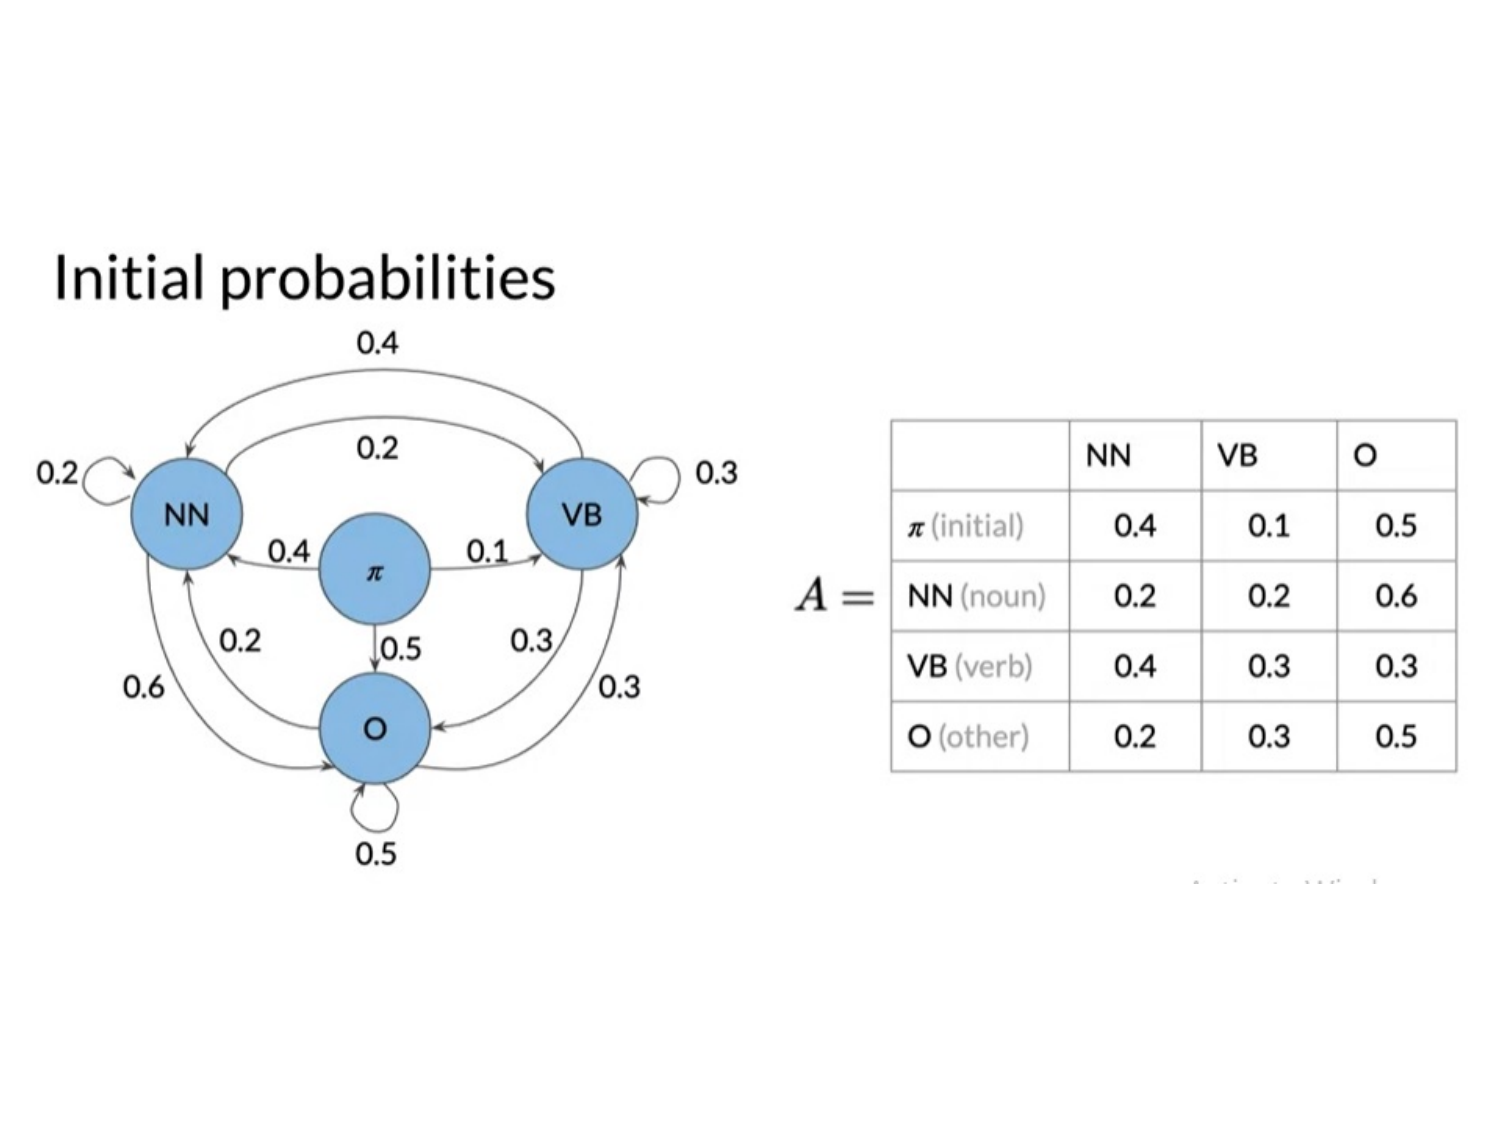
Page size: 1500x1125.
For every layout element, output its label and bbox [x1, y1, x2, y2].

picture [29, 241, 1471, 884]
